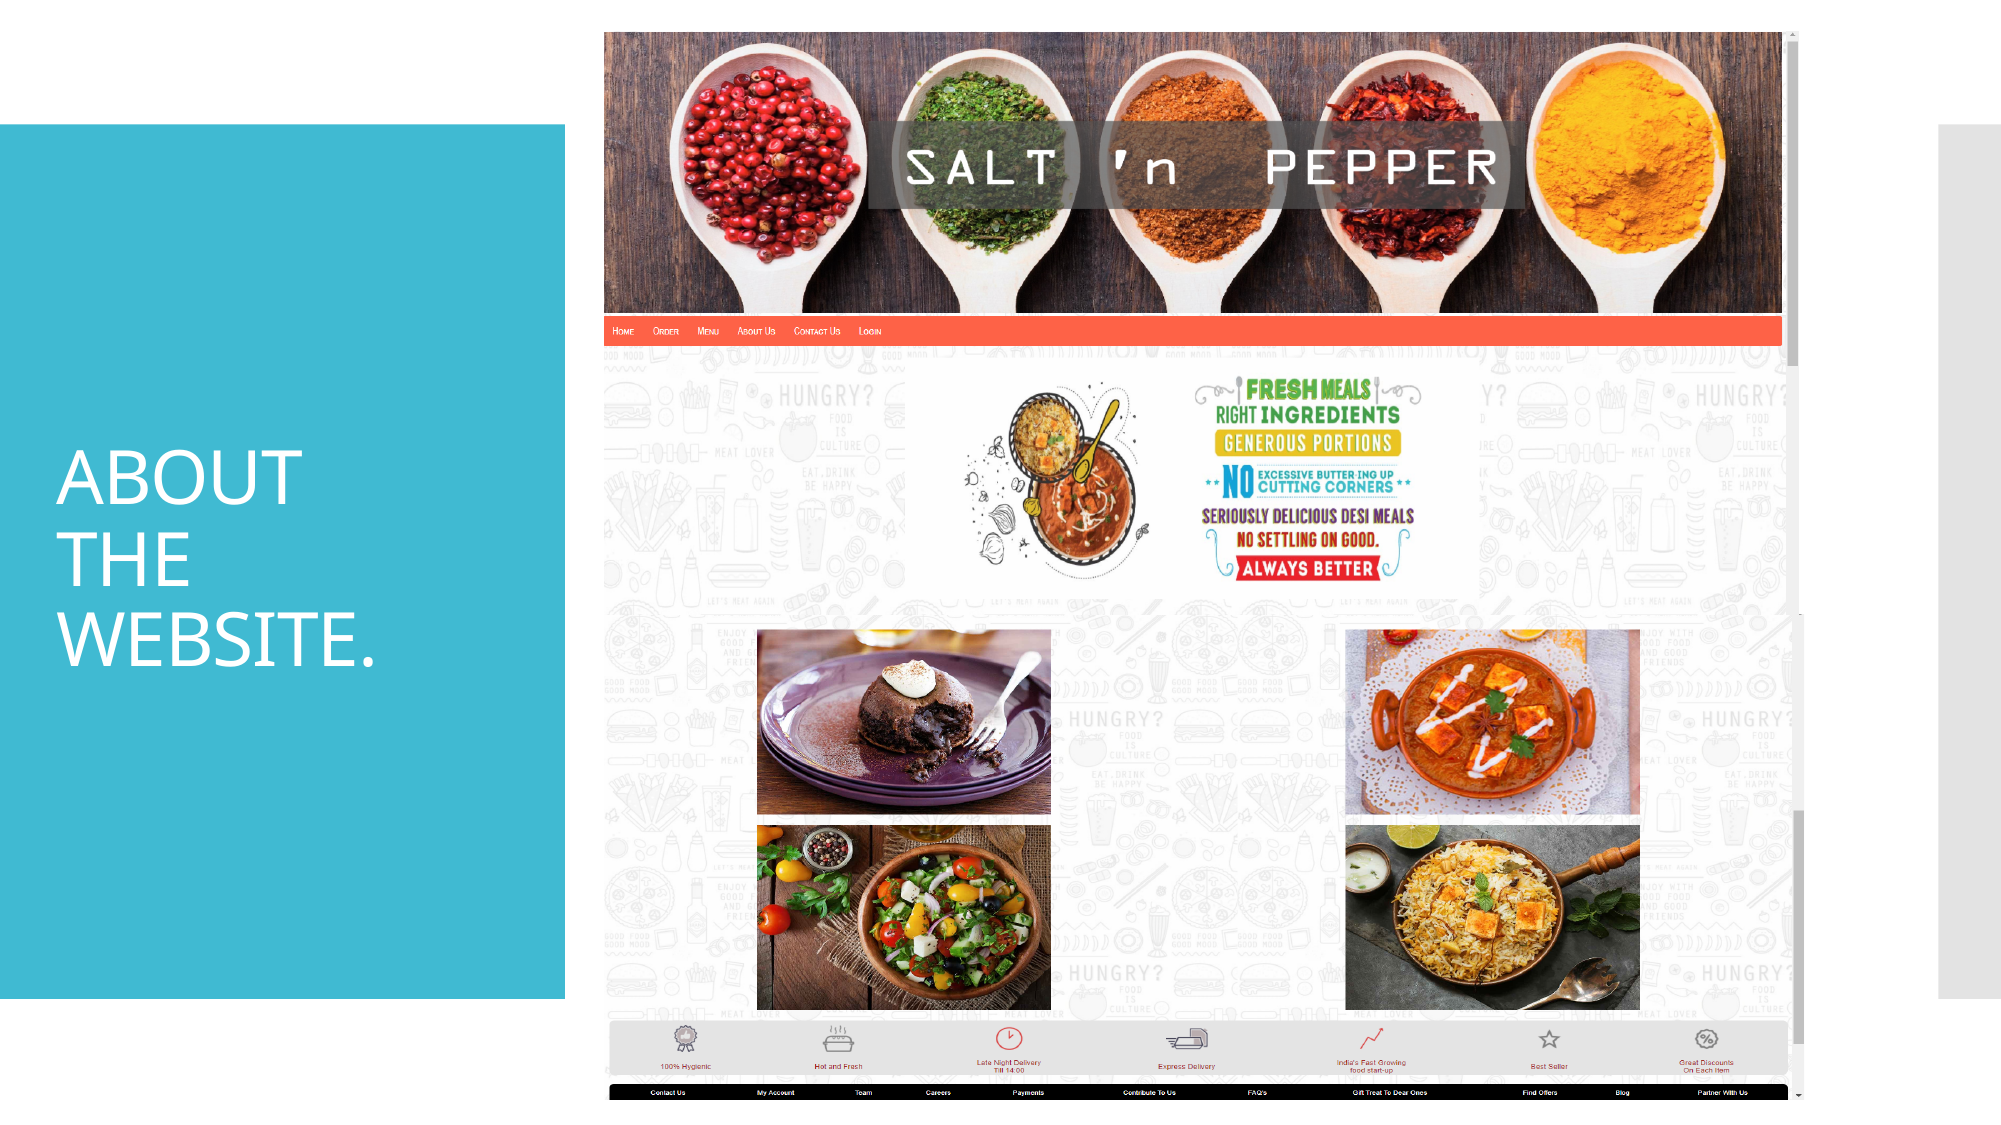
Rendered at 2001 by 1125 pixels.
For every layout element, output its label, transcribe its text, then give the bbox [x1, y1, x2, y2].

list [603, 615, 1805, 1101]
picture [603, 30, 1805, 615]
title ABOUT THE WEBSITE. [41, 184, 525, 940]
